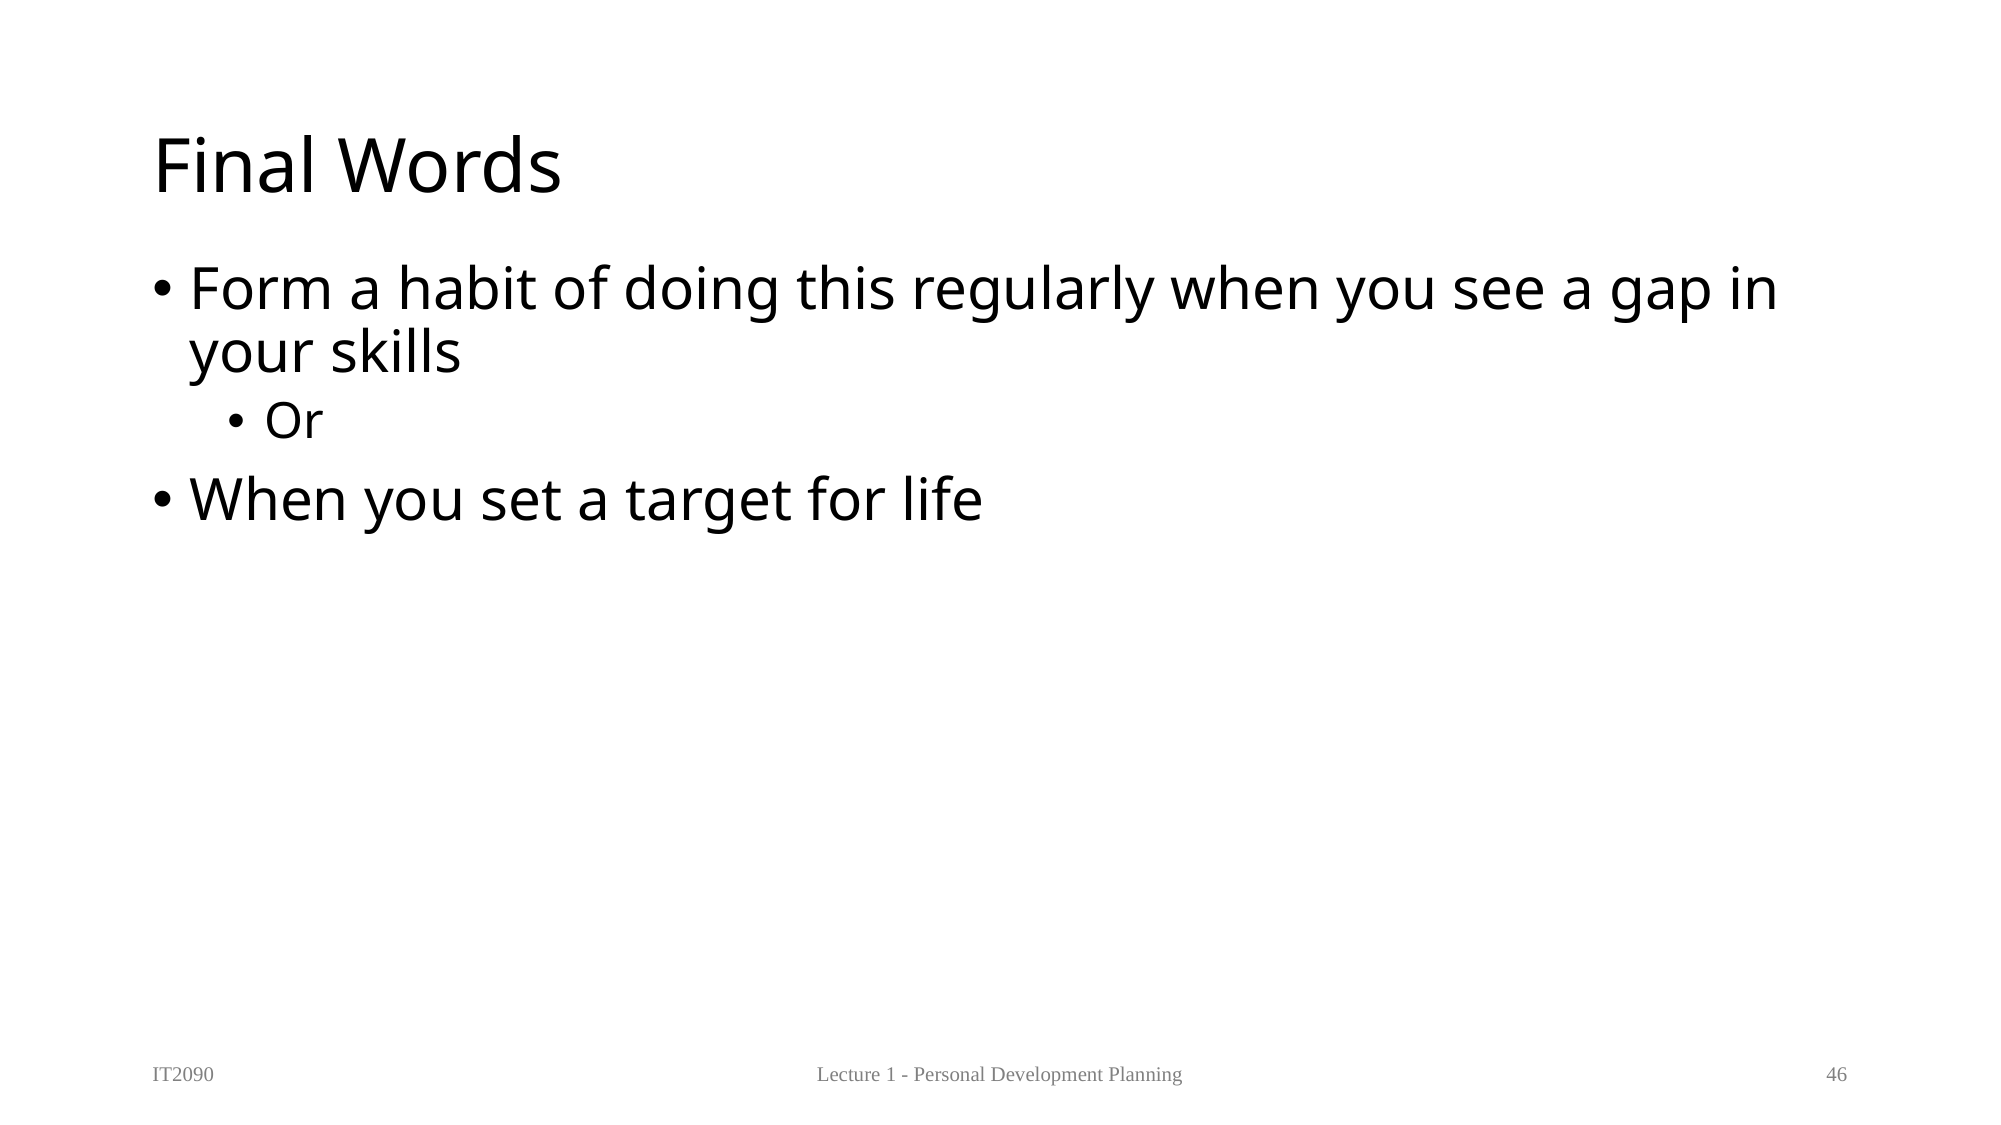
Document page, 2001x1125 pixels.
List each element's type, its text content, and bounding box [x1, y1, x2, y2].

title Final Words [137, 115, 1863, 221]
footer Lecture 1 - Personal Development Planning [662, 1042, 1338, 1103]
slide_number IT2090 [137, 1042, 588, 1103]
list Form a habit of doing this regularly when you see a gap in your skills Or When you set a target for life [137, 251, 1863, 966]
slide_number 46 [1412, 1042, 1863, 1103]
